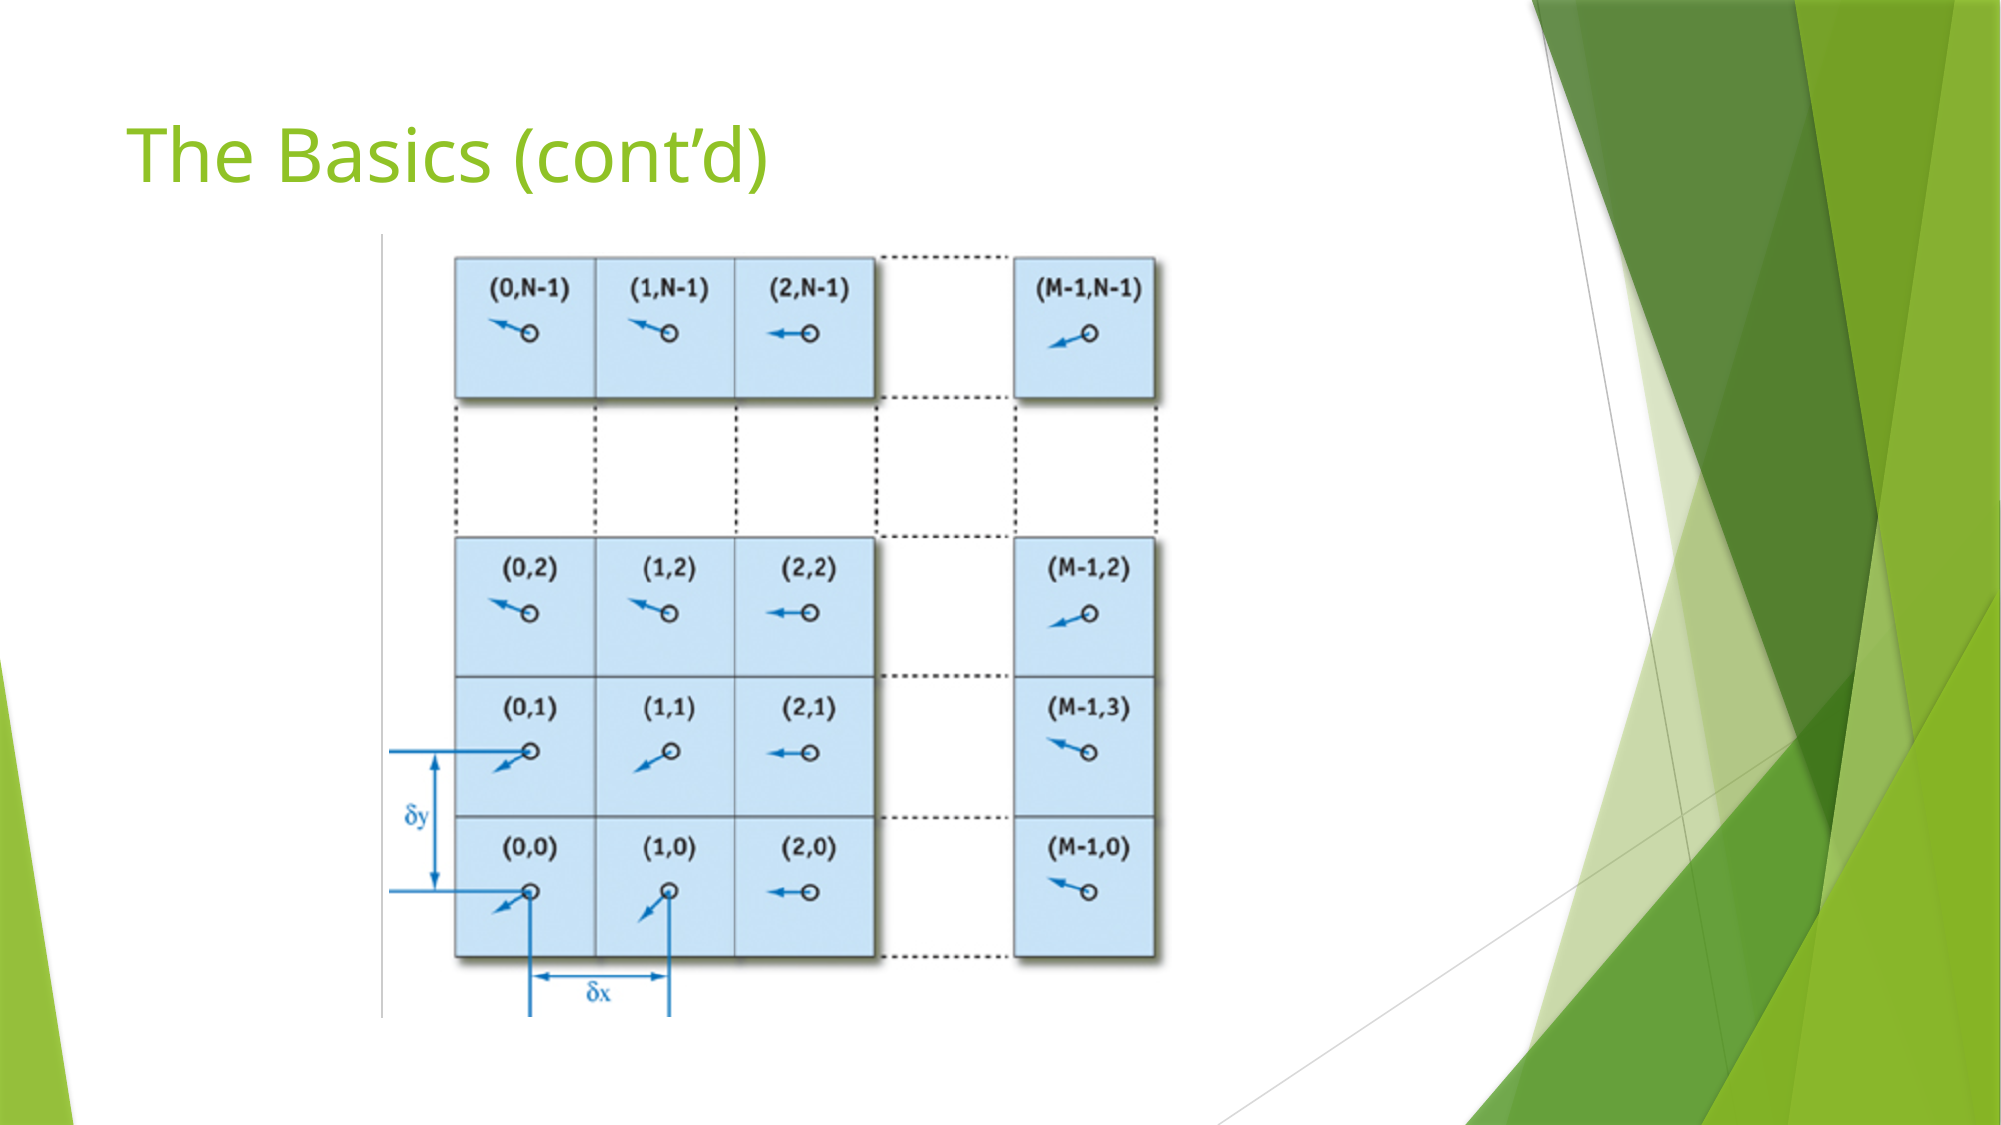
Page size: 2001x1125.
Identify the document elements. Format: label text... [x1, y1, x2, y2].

title The Basics (cont’d) [111, 99, 1522, 317]
picture [381, 233, 1178, 1018]
